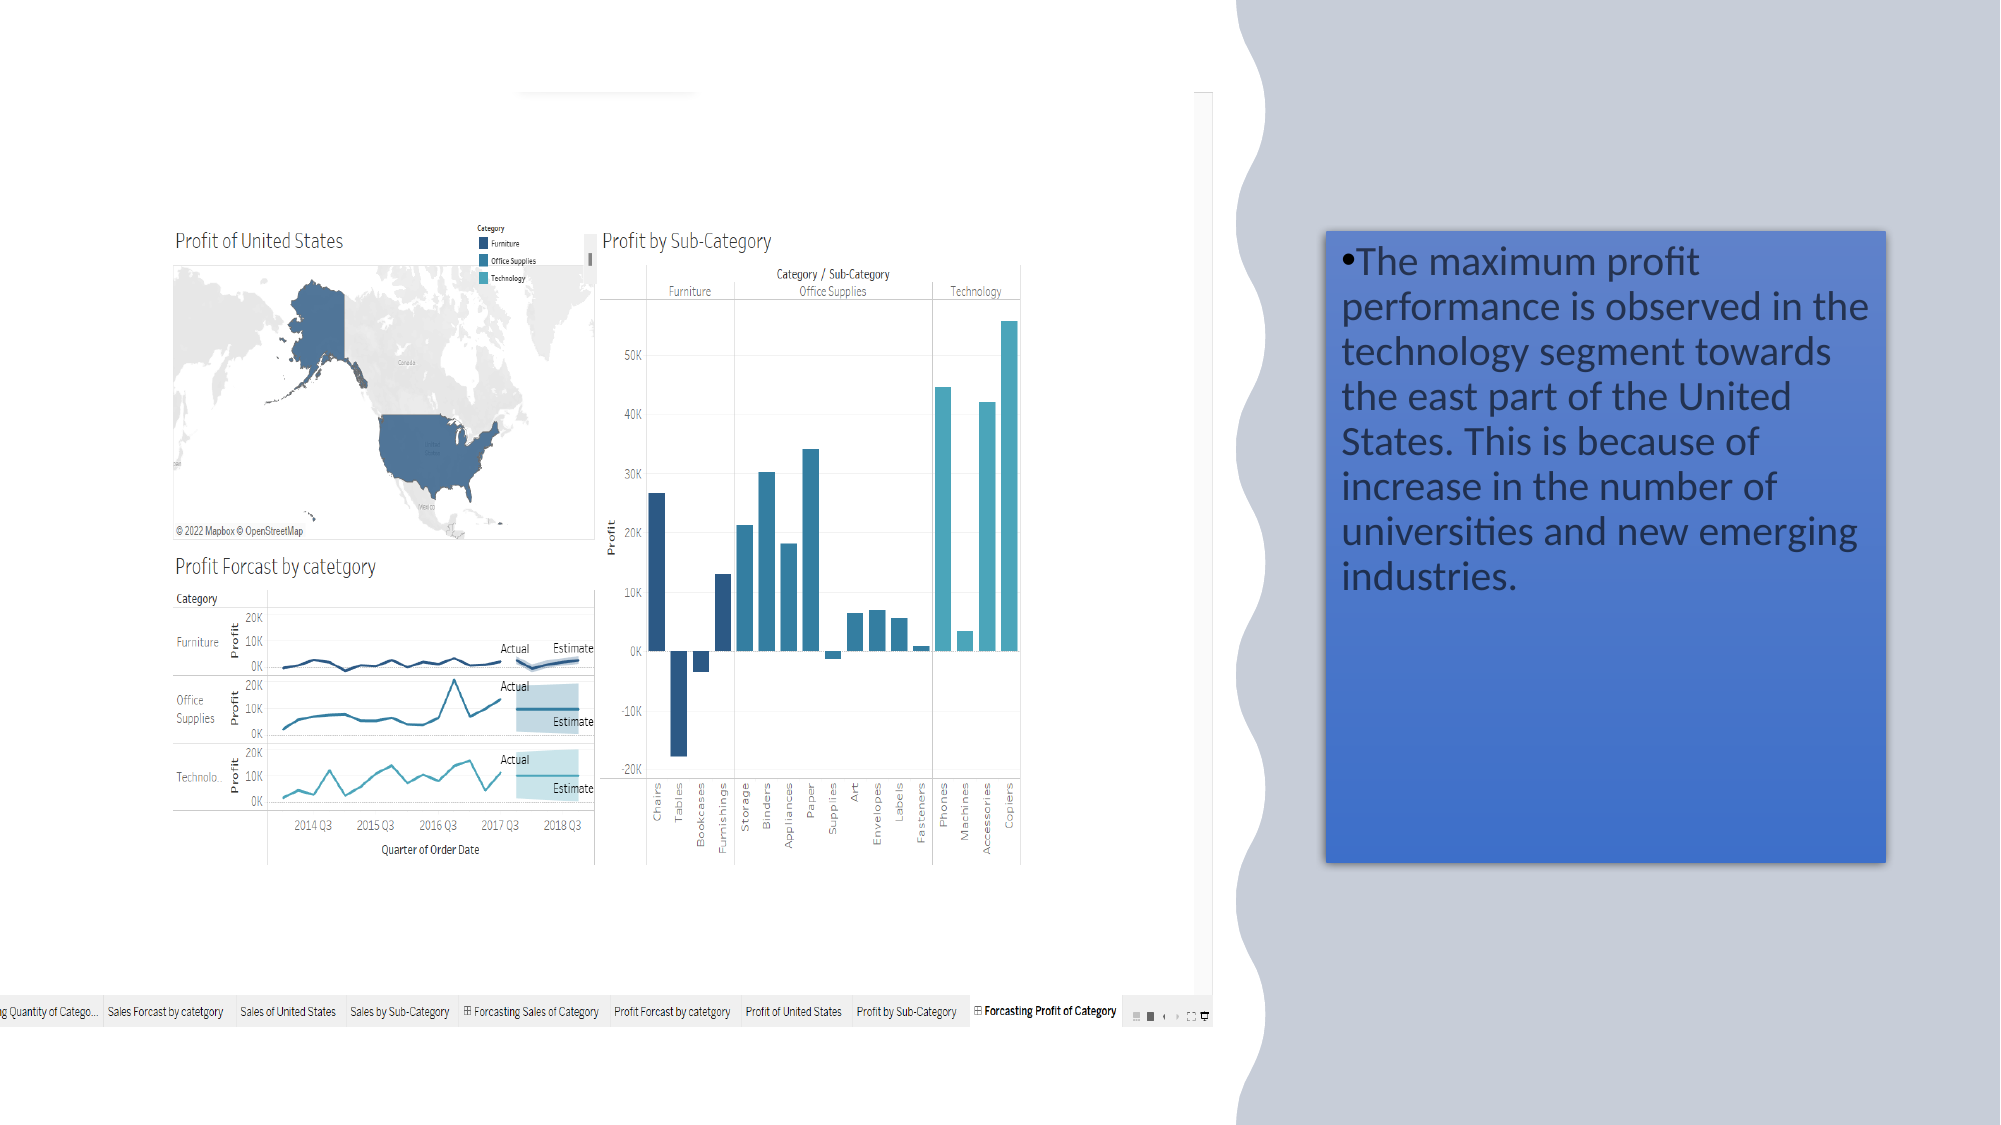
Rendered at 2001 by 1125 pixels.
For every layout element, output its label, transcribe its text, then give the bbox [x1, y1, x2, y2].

text_box [1237, 0, 2000, 1125]
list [0, 92, 1213, 1027]
text_box [0, 0, 1267, 1125]
text_box The maximum profit performance is observed in the technology segment towards the east part of the United States. This is because of increase in the number of universities and new emerging industries. [1326, 231, 1886, 863]
